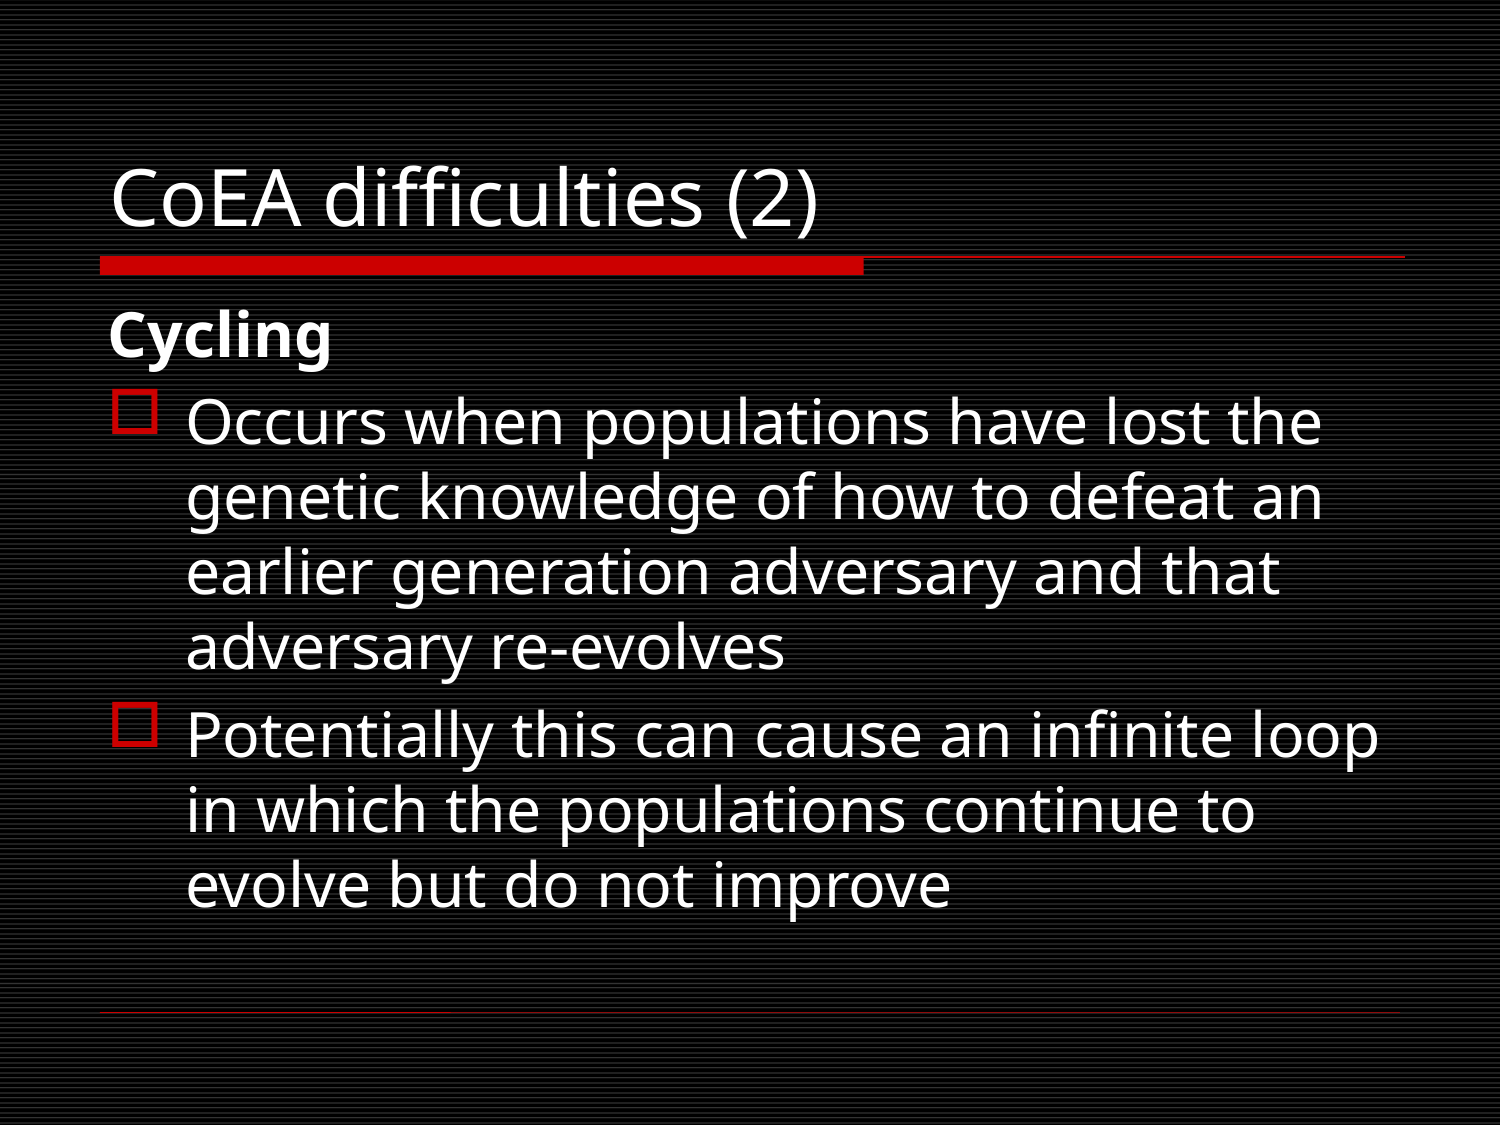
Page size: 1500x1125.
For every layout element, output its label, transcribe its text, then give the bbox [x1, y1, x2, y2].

list Cycling Occurs when populations have lost the genetic knowledge of how to defeat an earlier generation adversary and that adversary re-evolves Potentially this can cause an infinite loop in which the populations continue to evolve but do not improve [92, 287, 1438, 988]
picture [0, 0, 1500, 1125]
title CoEA difficulties (2) [94, 50, 1407, 250]
